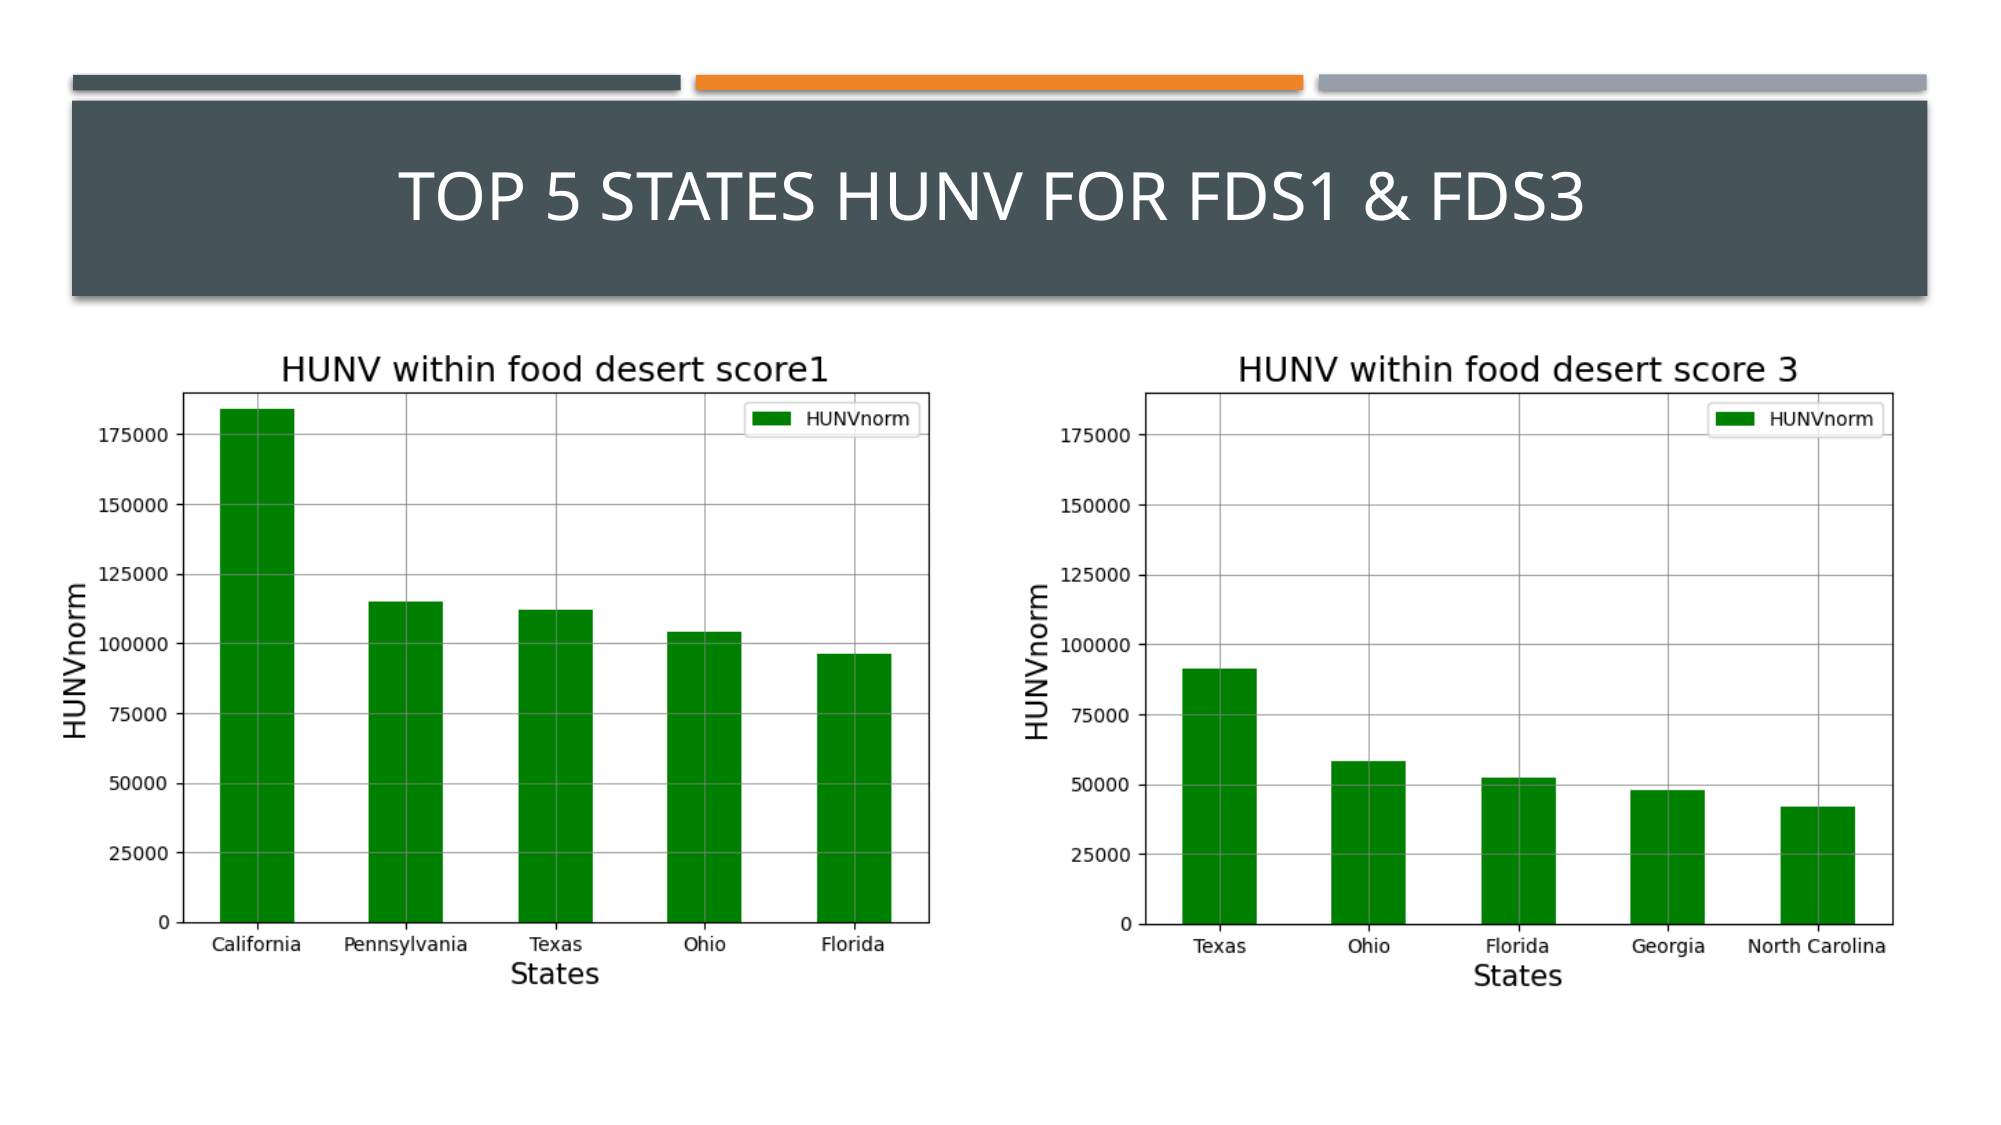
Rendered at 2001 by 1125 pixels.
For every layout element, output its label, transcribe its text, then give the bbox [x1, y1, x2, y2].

picture [61, 310, 1990, 1001]
text_box Top 5 states hunv for fds1 & fds3 [88, 107, 1898, 280]
